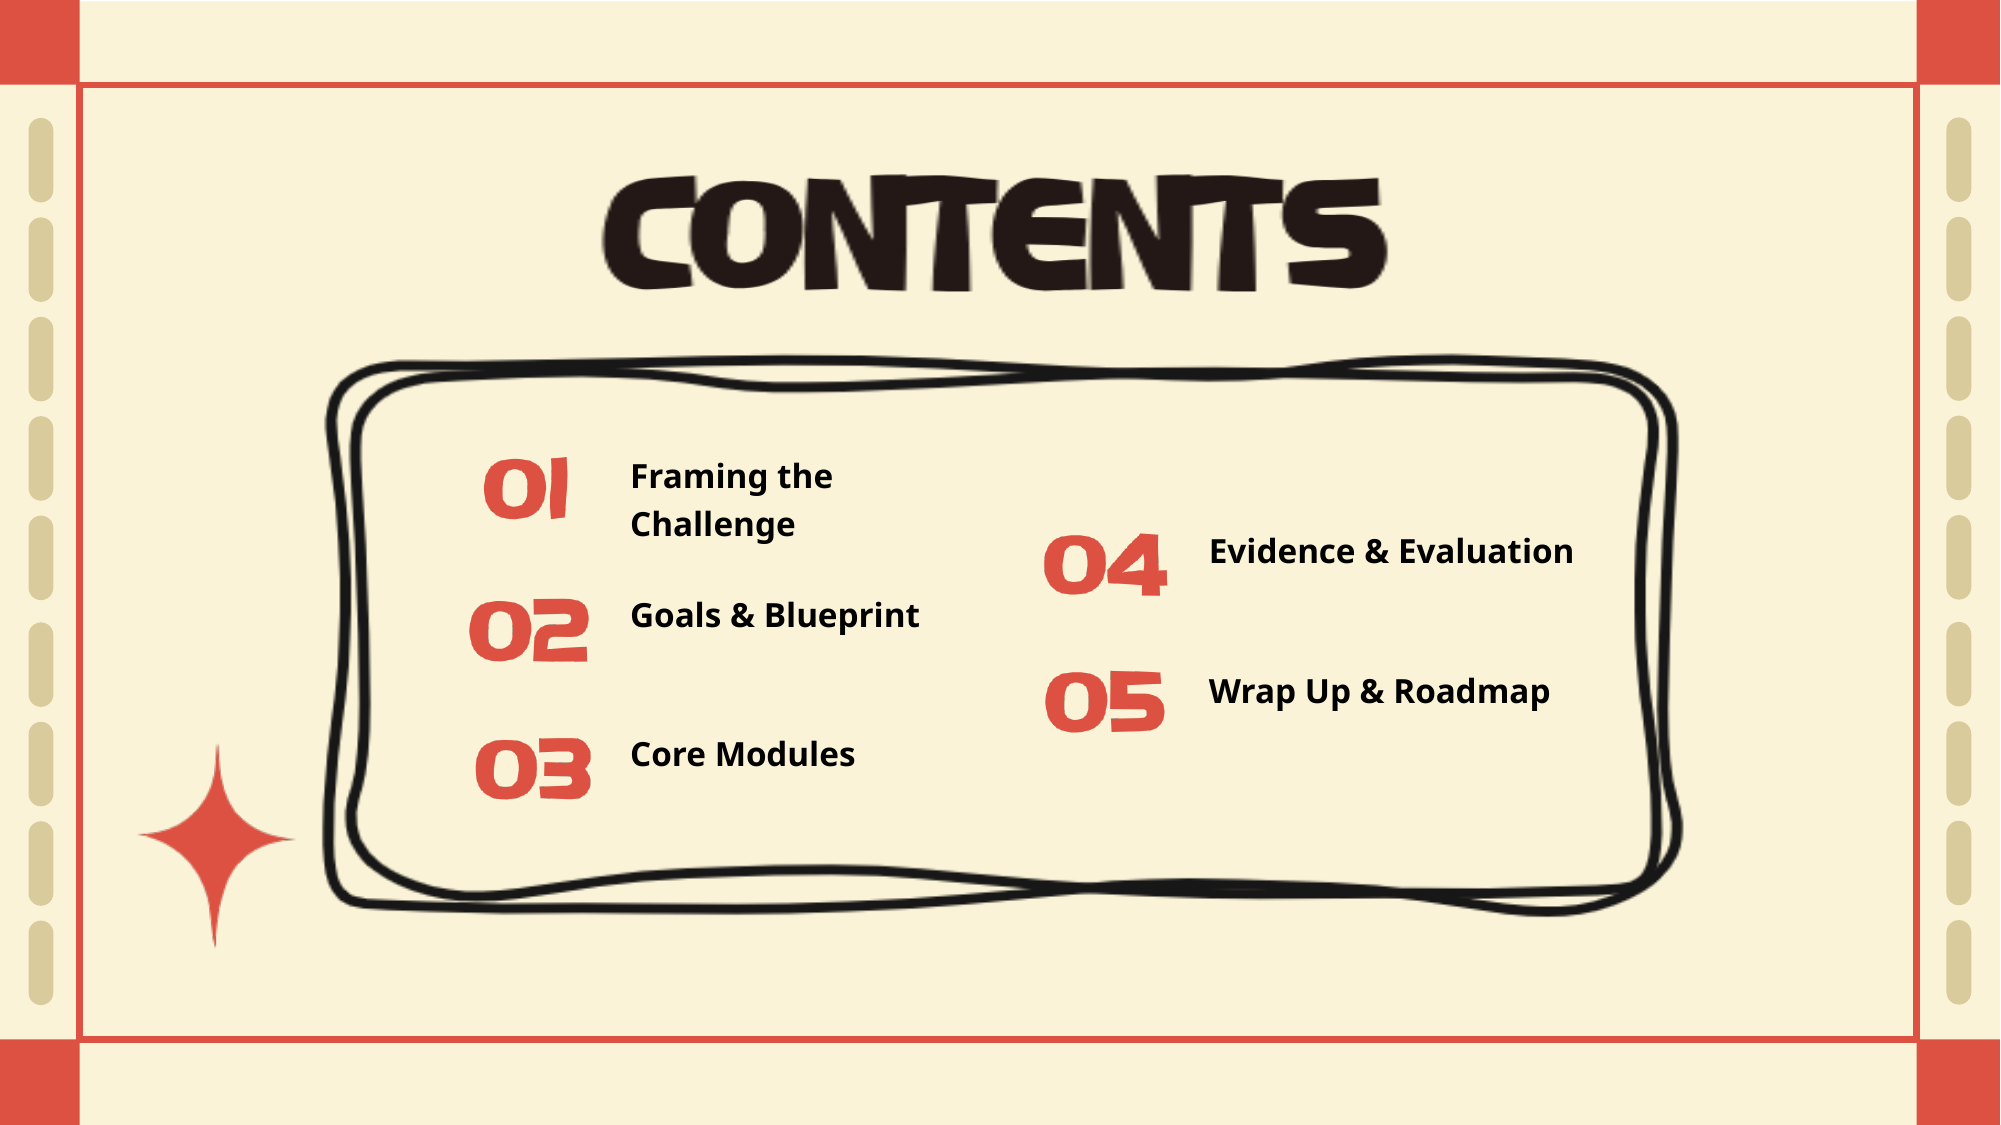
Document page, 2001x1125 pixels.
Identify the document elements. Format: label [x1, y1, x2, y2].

picture [108, 143, 1719, 1008]
text_box [28, 821, 54, 906]
text_box [1916, 0, 2000, 85]
text_box [1917, 85, 2000, 1039]
text_box [1946, 415, 1972, 501]
text_box [1946, 117, 1972, 202]
text_box [28, 721, 54, 807]
text_box [1946, 721, 1972, 806]
text_box [28, 515, 54, 601]
text_box [28, 622, 54, 707]
text_box [1946, 216, 1972, 302]
text_box [1946, 920, 1972, 1005]
text_box [28, 217, 54, 302]
text_box [1916, 1039, 2000, 1125]
text_box [80, 1, 1916, 84]
text_box [0, 0, 80, 85]
text_box [80, 1040, 1916, 1125]
text_box [1946, 820, 1972, 906]
text_box [28, 416, 54, 501]
text_box [1946, 515, 1972, 600]
text_box [0, 85, 79, 1039]
text_box [28, 117, 54, 203]
text_box [1946, 316, 1972, 401]
text_box [1946, 621, 1972, 707]
text_box [0, 1039, 80, 1125]
text_box [28, 920, 54, 1006]
text_box [28, 316, 54, 402]
text_box [79, 84, 1917, 1040]
